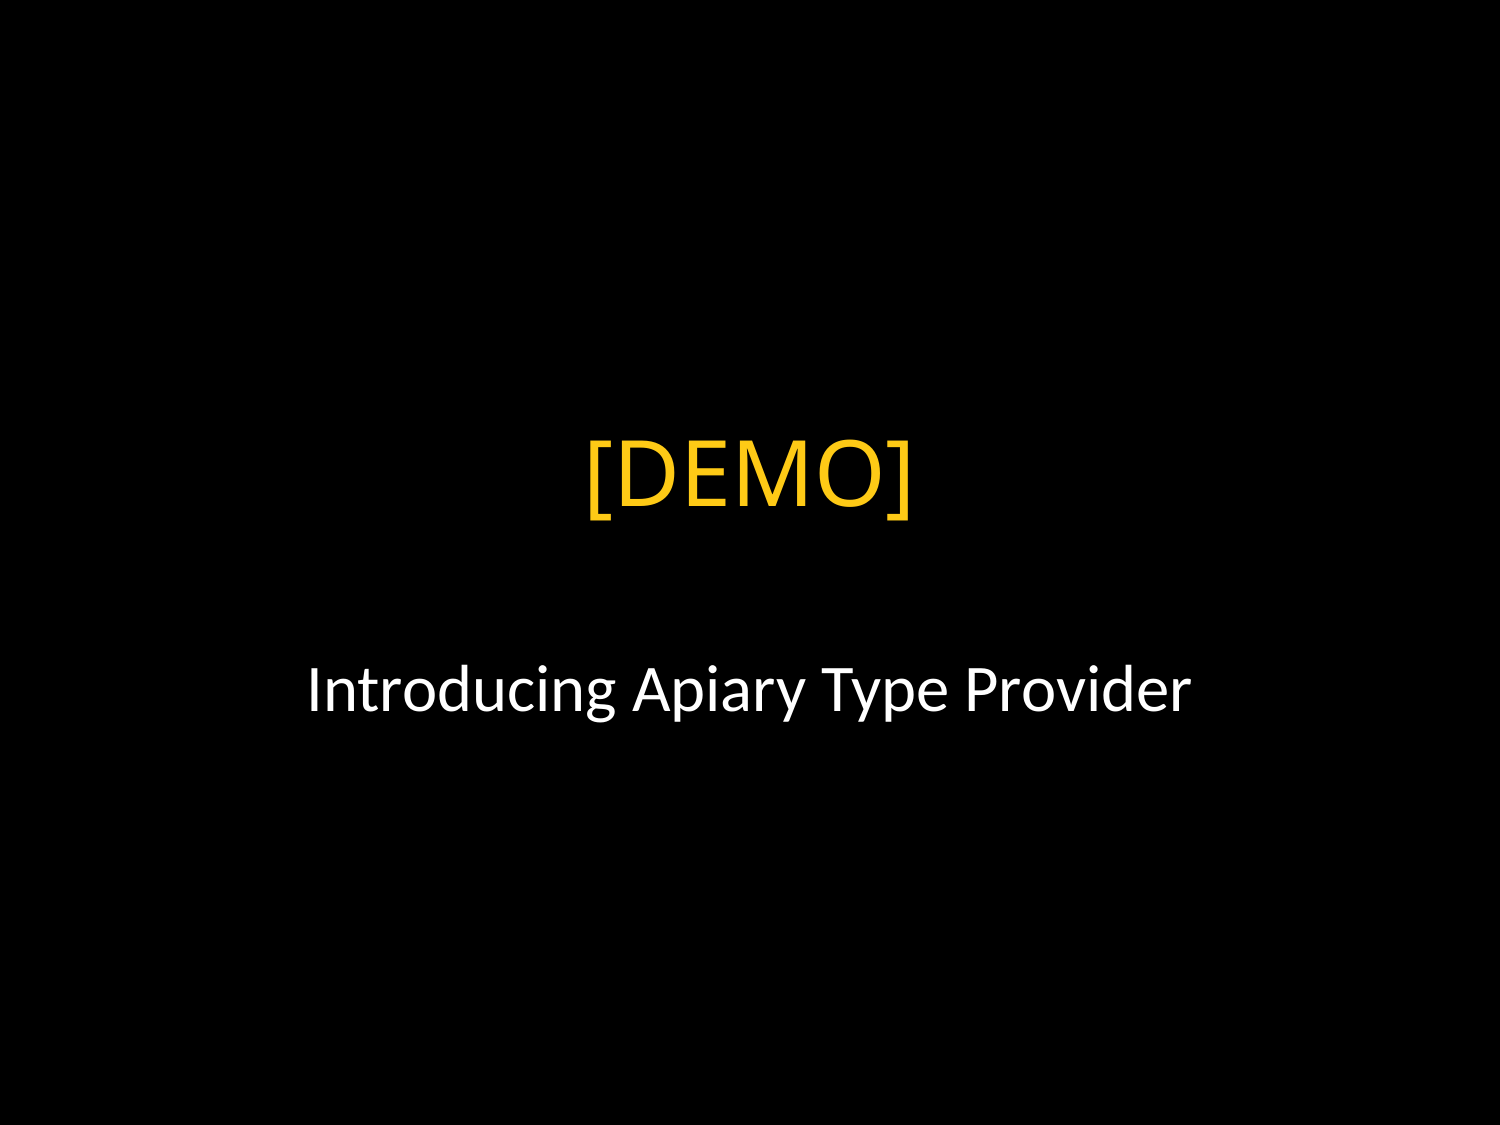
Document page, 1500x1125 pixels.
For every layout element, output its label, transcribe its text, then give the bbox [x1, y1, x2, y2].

subtitle Introducing Apiary Type Provider [225, 637, 1275, 925]
title [DEMO] [112, 349, 1388, 591]
